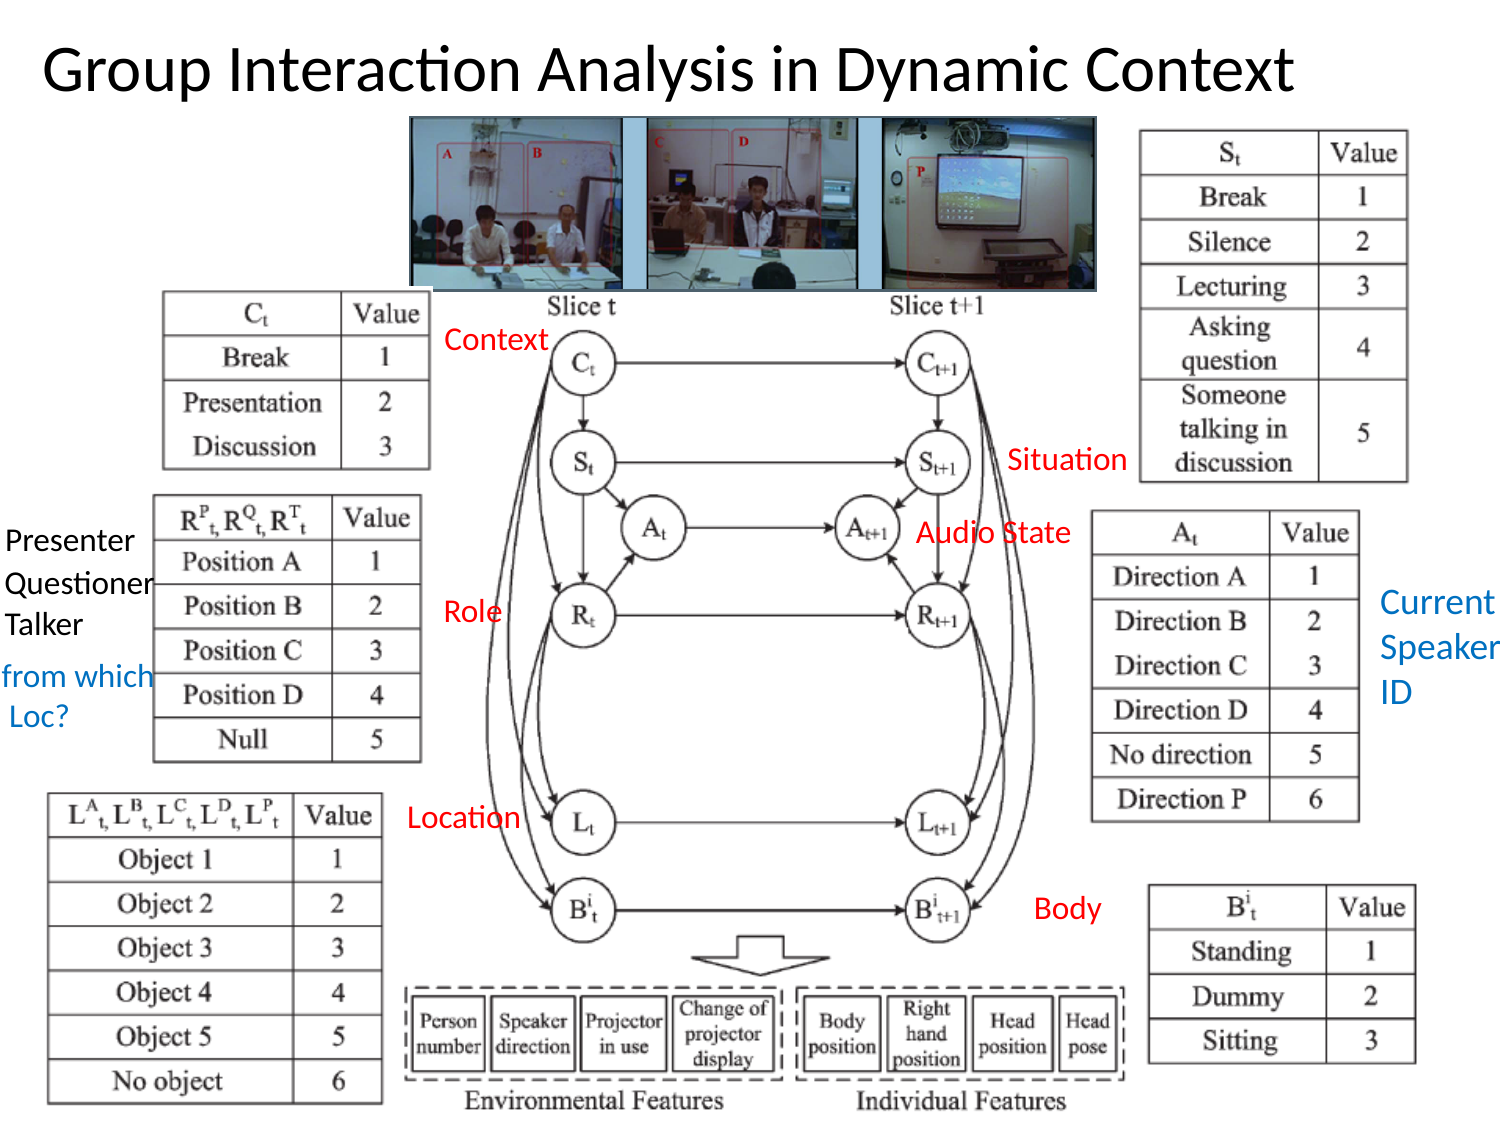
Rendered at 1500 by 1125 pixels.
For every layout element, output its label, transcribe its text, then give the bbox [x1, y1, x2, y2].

text_box Talker [0, 594, 99, 646]
text_box Questioner [0, 554, 146, 609]
picture [1144, 878, 1424, 1071]
text_box from which Loc? [0, 646, 146, 742]
text_box Presenter [0, 510, 146, 554]
title Group Interaction Analysis in Dynamic Context [0, 0, 1345, 159]
picture [40, 111, 1414, 1119]
text_box Current Speaker ID [1370, 569, 1500, 720]
